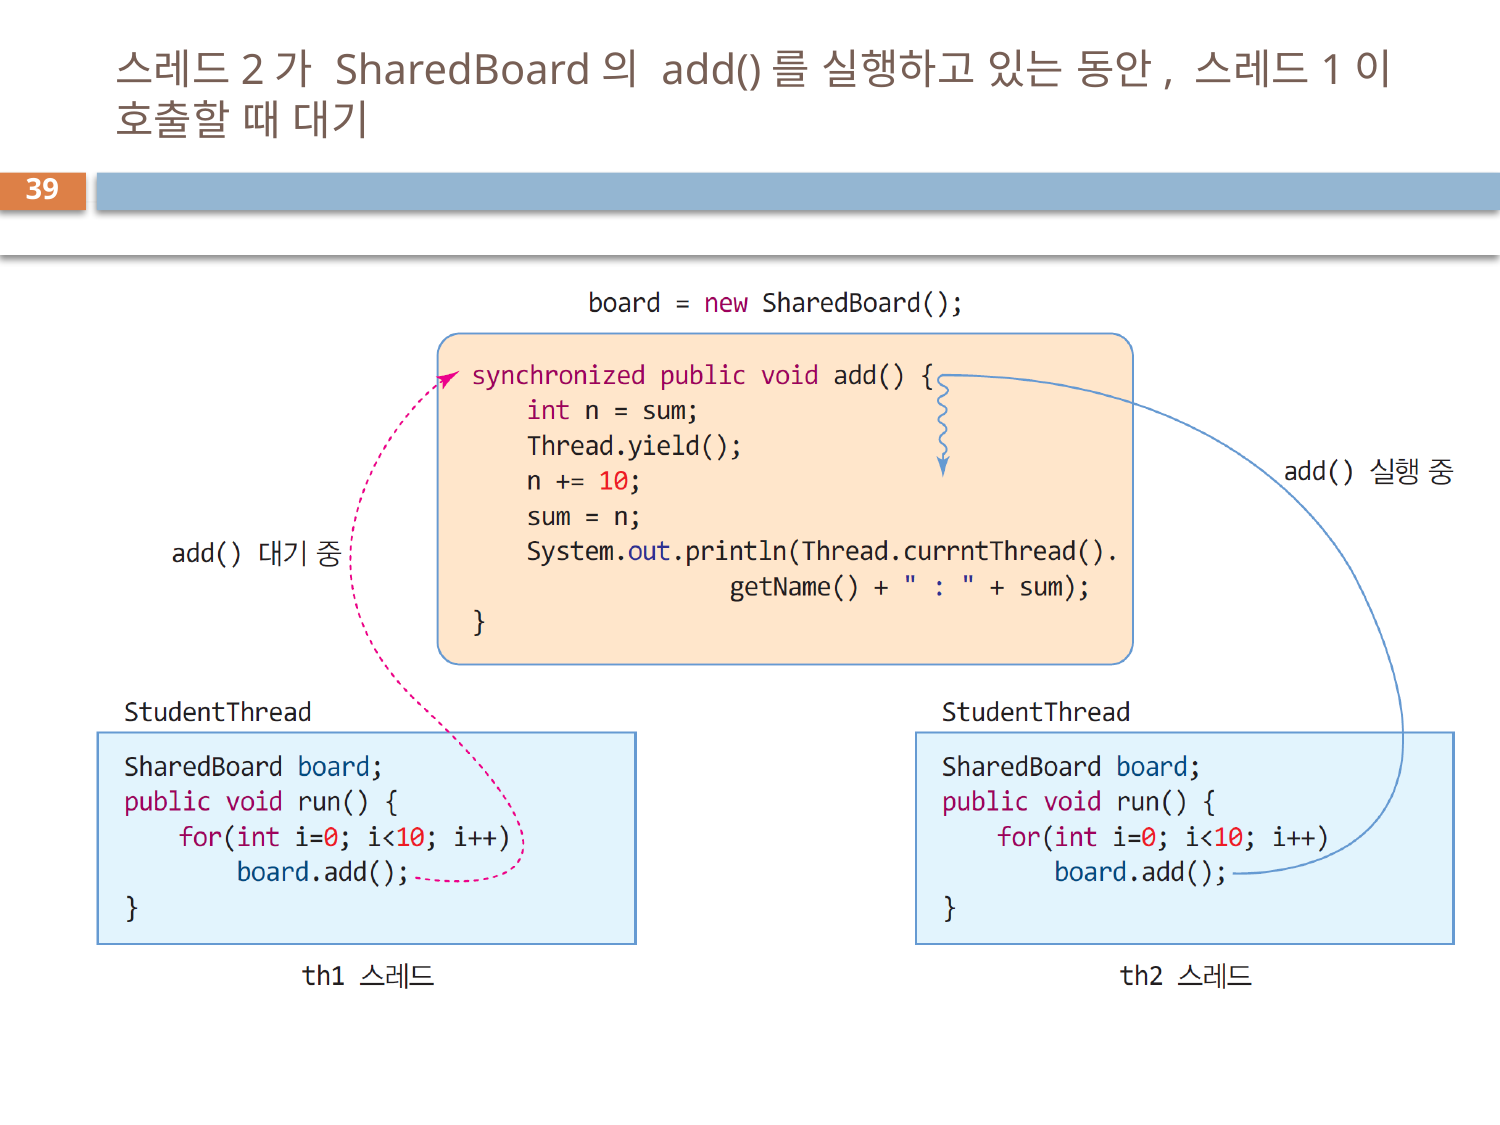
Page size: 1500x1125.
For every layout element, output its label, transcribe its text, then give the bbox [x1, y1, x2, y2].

slide_number 39 [0, 170, 87, 211]
title 스레드2가 SharedBoard의 add()를 실행하고 있는 동안, 스레드1이 호출할 때 대기 [100, 37, 1438, 149]
picture [46, 278, 1500, 1004]
